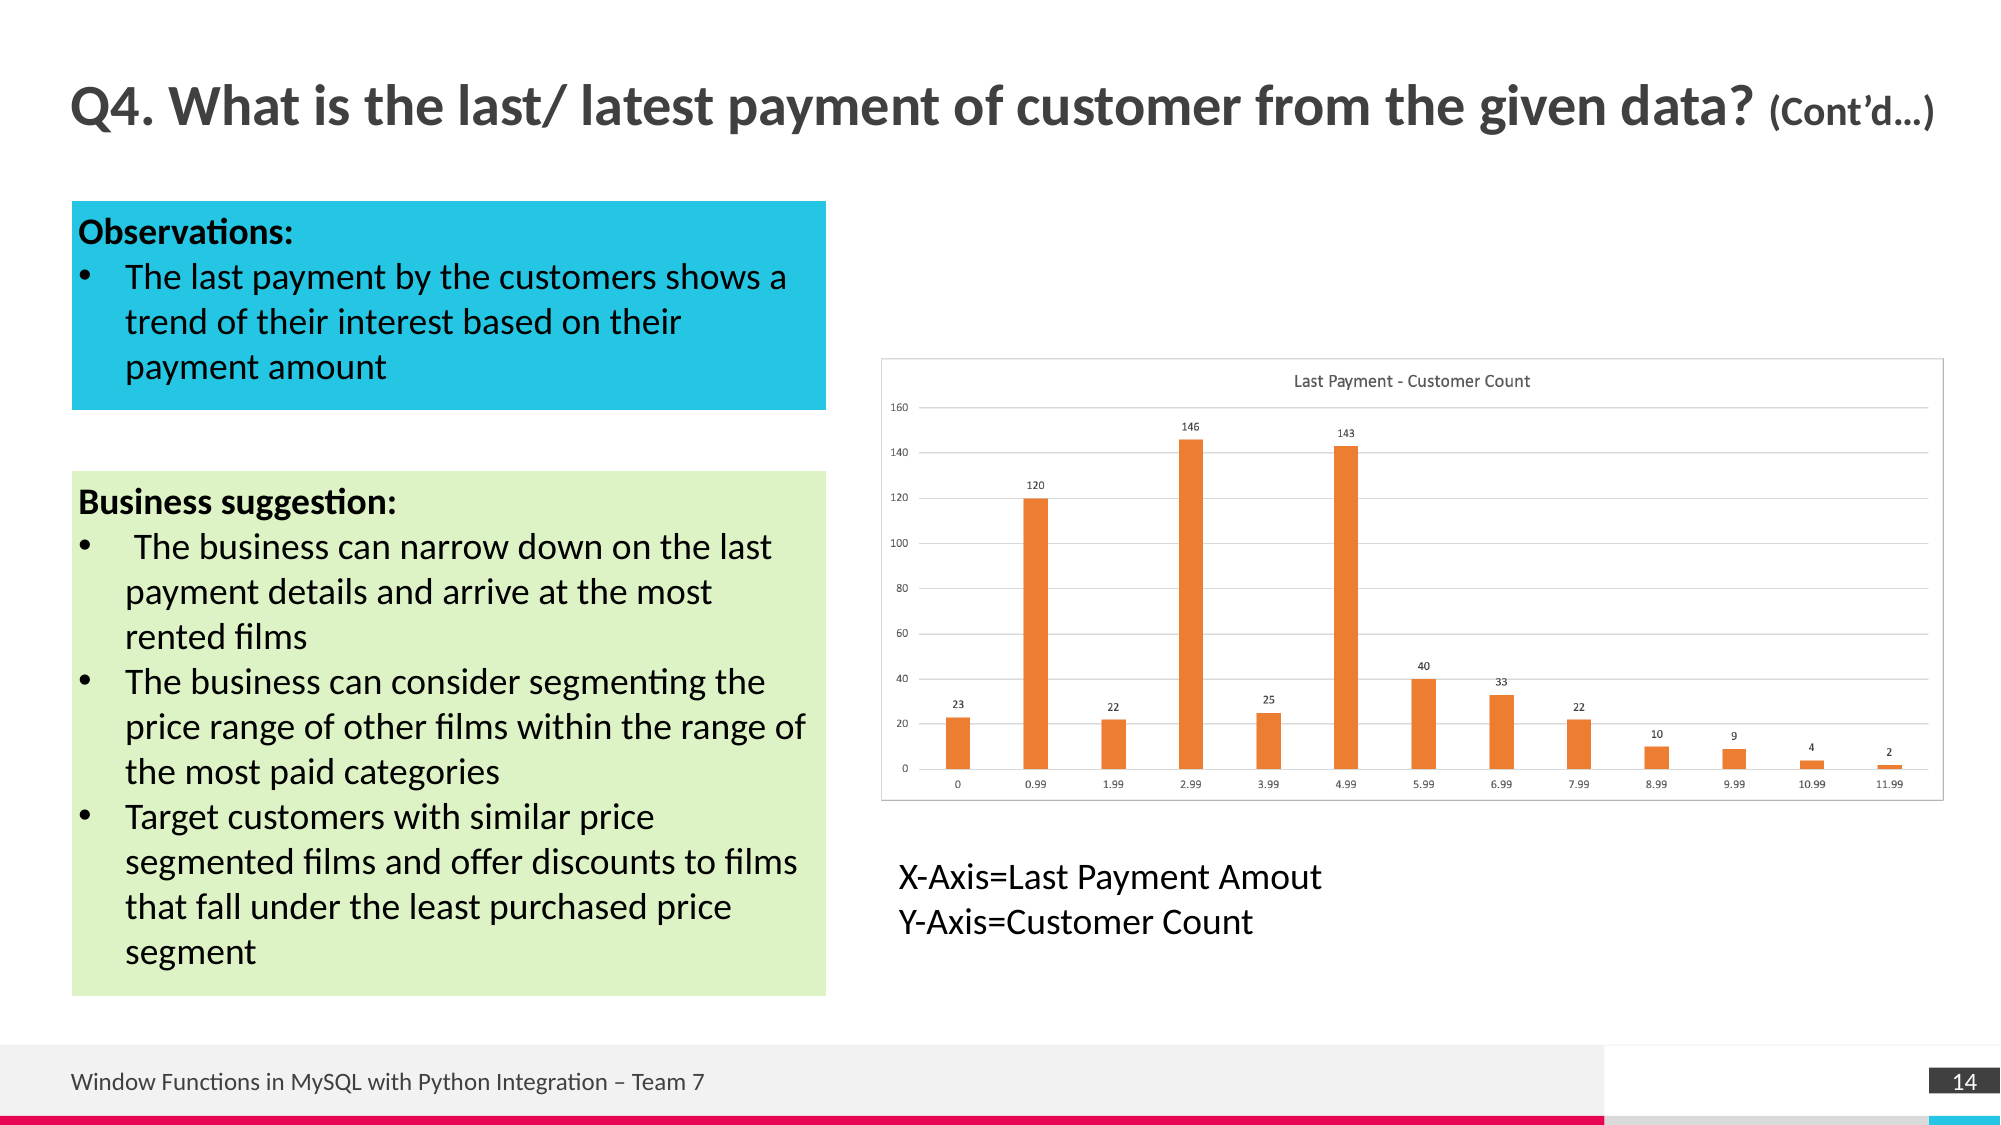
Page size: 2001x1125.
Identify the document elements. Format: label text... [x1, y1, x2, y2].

slide_number 14 [1929, 1067, 2000, 1094]
text_box Observations: The last payment by the customers shows a trend of their interest based on their payment amount [70, 199, 828, 412]
text_box Business suggestion: The business can narrow down on the last payment details and arrive at the most rented films The business can consider segmenting the price range of other films within the range of the most paid categories Target customers with similar price segmented films and offer discounts to films that fall under the least purchased price segment [70, 469, 828, 998]
picture [880, 358, 1944, 801]
text_box Window Functions in MySQL with Python Integration – Team 7 [70, 1067, 1000, 1094]
text_box X-Axis=Last Payment Amout Y-Axis=Customer Count [883, 844, 1446, 950]
title Q4. What is the last/ latest payment of customer from the given data? (Cont’d…) [70, 70, 1968, 142]
